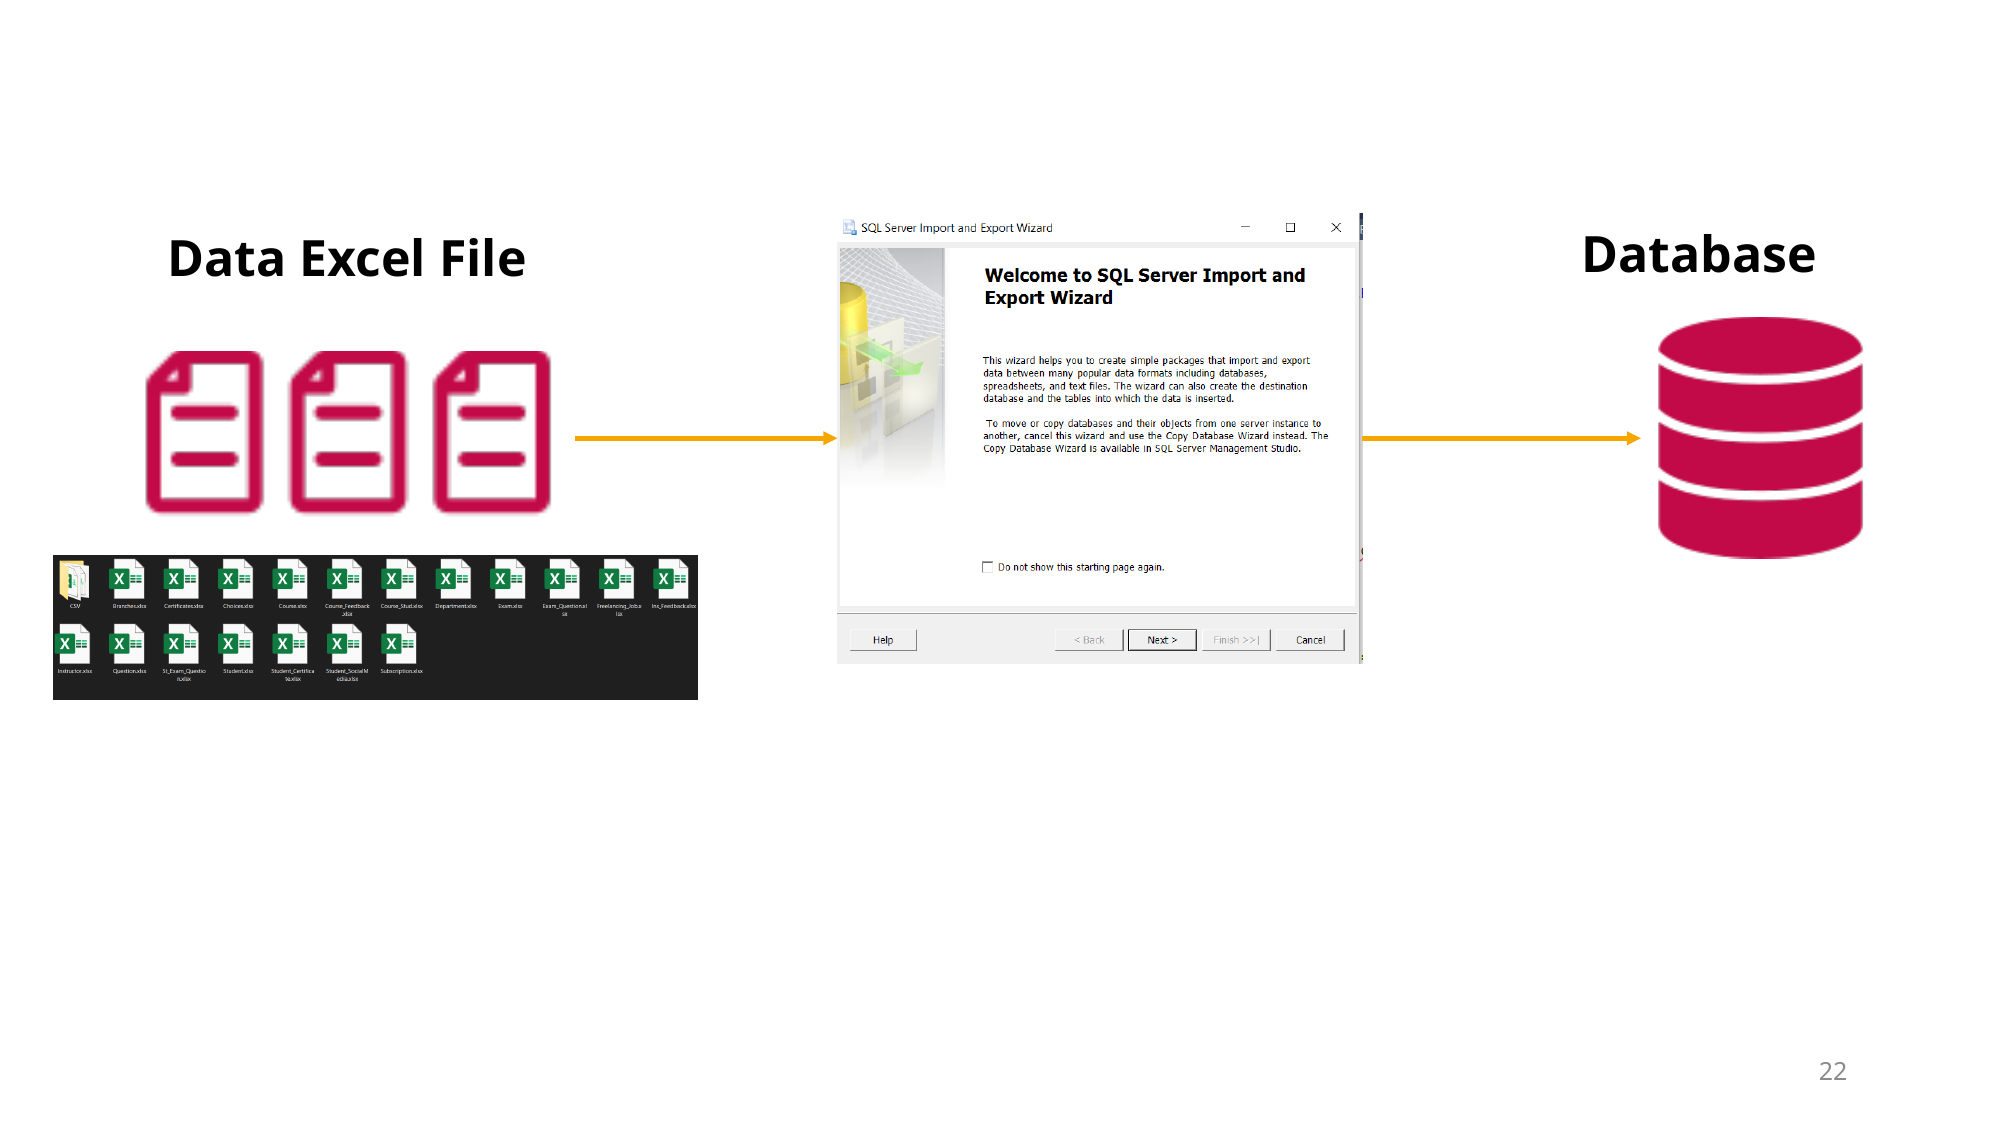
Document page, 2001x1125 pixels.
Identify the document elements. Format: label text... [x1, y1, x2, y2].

text_box Data Excel File [152, 219, 618, 295]
text_box Database [1566, 215, 2000, 291]
picture [53, 555, 698, 700]
slide_number 22 [1412, 1042, 1863, 1103]
picture [837, 213, 1363, 664]
picture [1640, 317, 1882, 559]
picture [123, 351, 576, 525]
